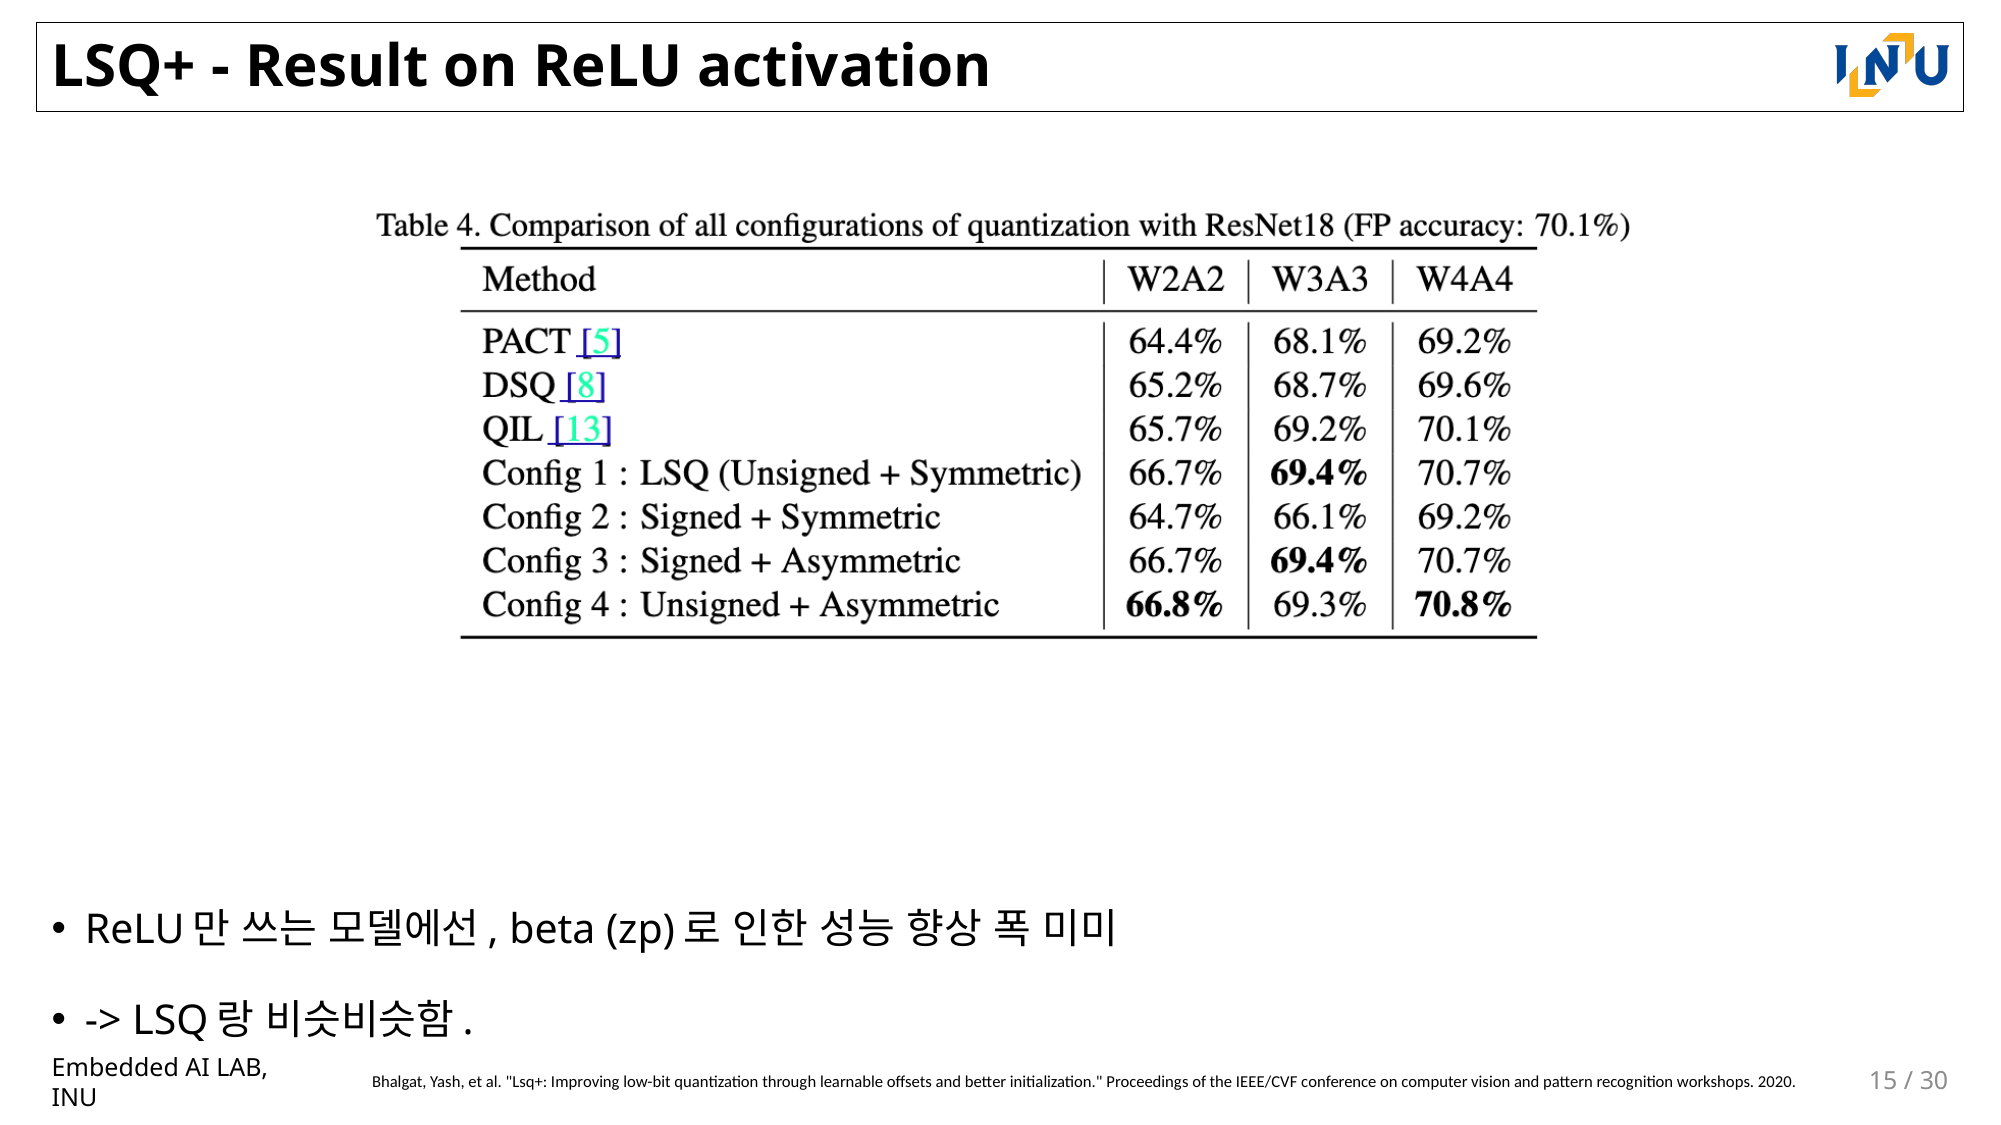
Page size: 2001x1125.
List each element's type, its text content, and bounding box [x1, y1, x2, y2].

text_box Bhalgat, Yash, et al. "Lsq+: Improving low-bit quantization through learnable offsets and better initialization." Proceedings of the IEEE/CVF conference on computer vision and pattern recognition workshops. 2020. [357, 1063, 1513, 1099]
list ReLU만 쓰는 모델에선, beta (zp)로 인한 성능 향상 폭 미미 -> LSQ랑 비슷비슷함. [36, 870, 1964, 1052]
title LSQ+ - Result on ReLU activation [36, 22, 1964, 112]
slide_number 15 / 30 [1513, 1051, 1964, 1112]
picture [362, 194, 1638, 653]
